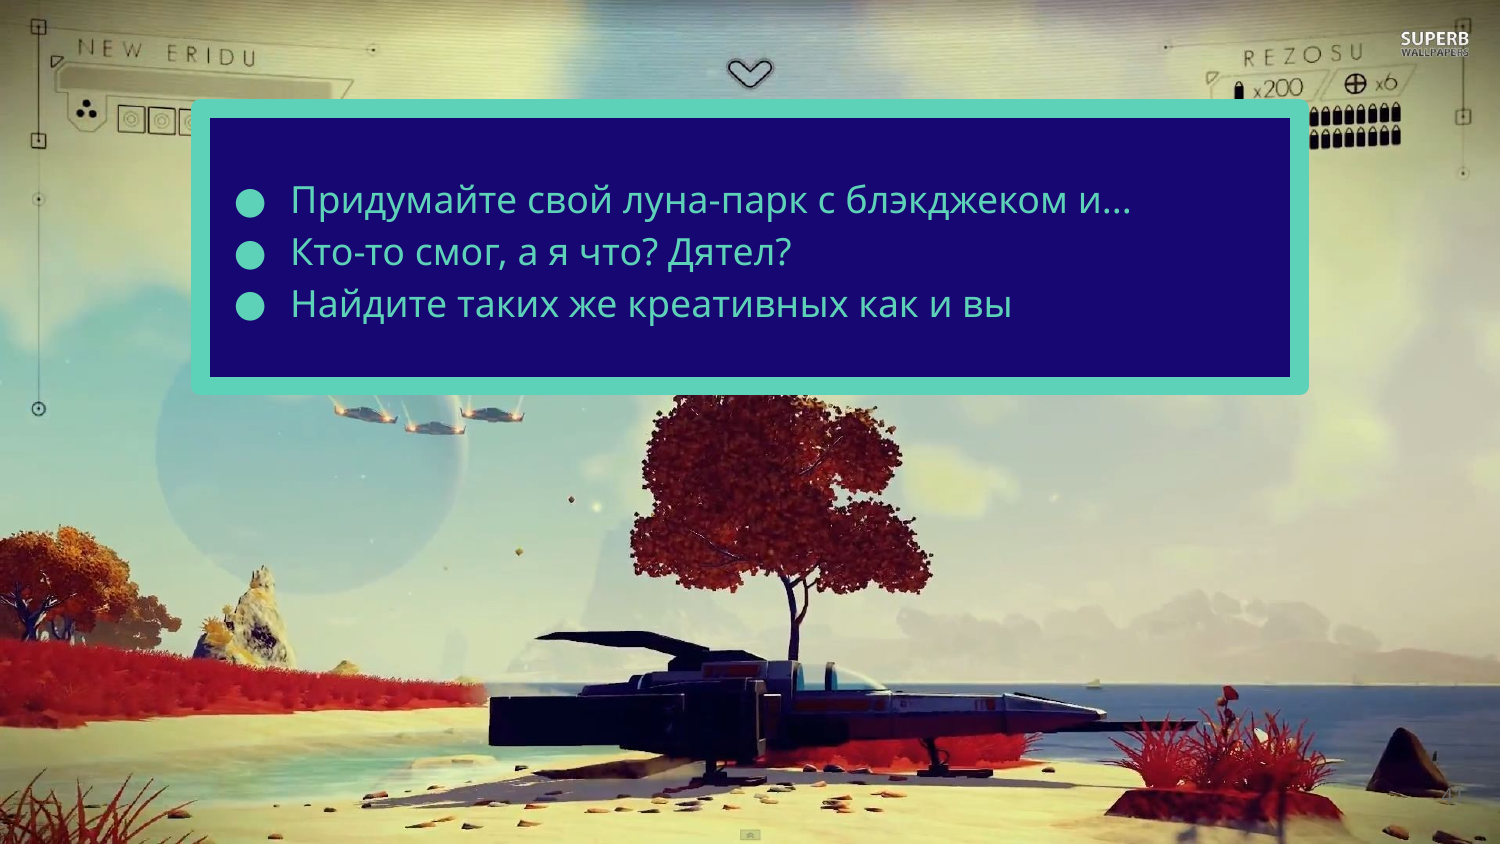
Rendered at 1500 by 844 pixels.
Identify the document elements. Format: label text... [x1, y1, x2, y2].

slide_number 41 [1389, 764, 1480, 830]
list Придумайте свой луна-парк с блэкджеком и... Кто-то смог, а я что? Дятел? Найдите таких же креативных как и вы [200, 108, 1300, 386]
picture [0, 0, 1500, 844]
